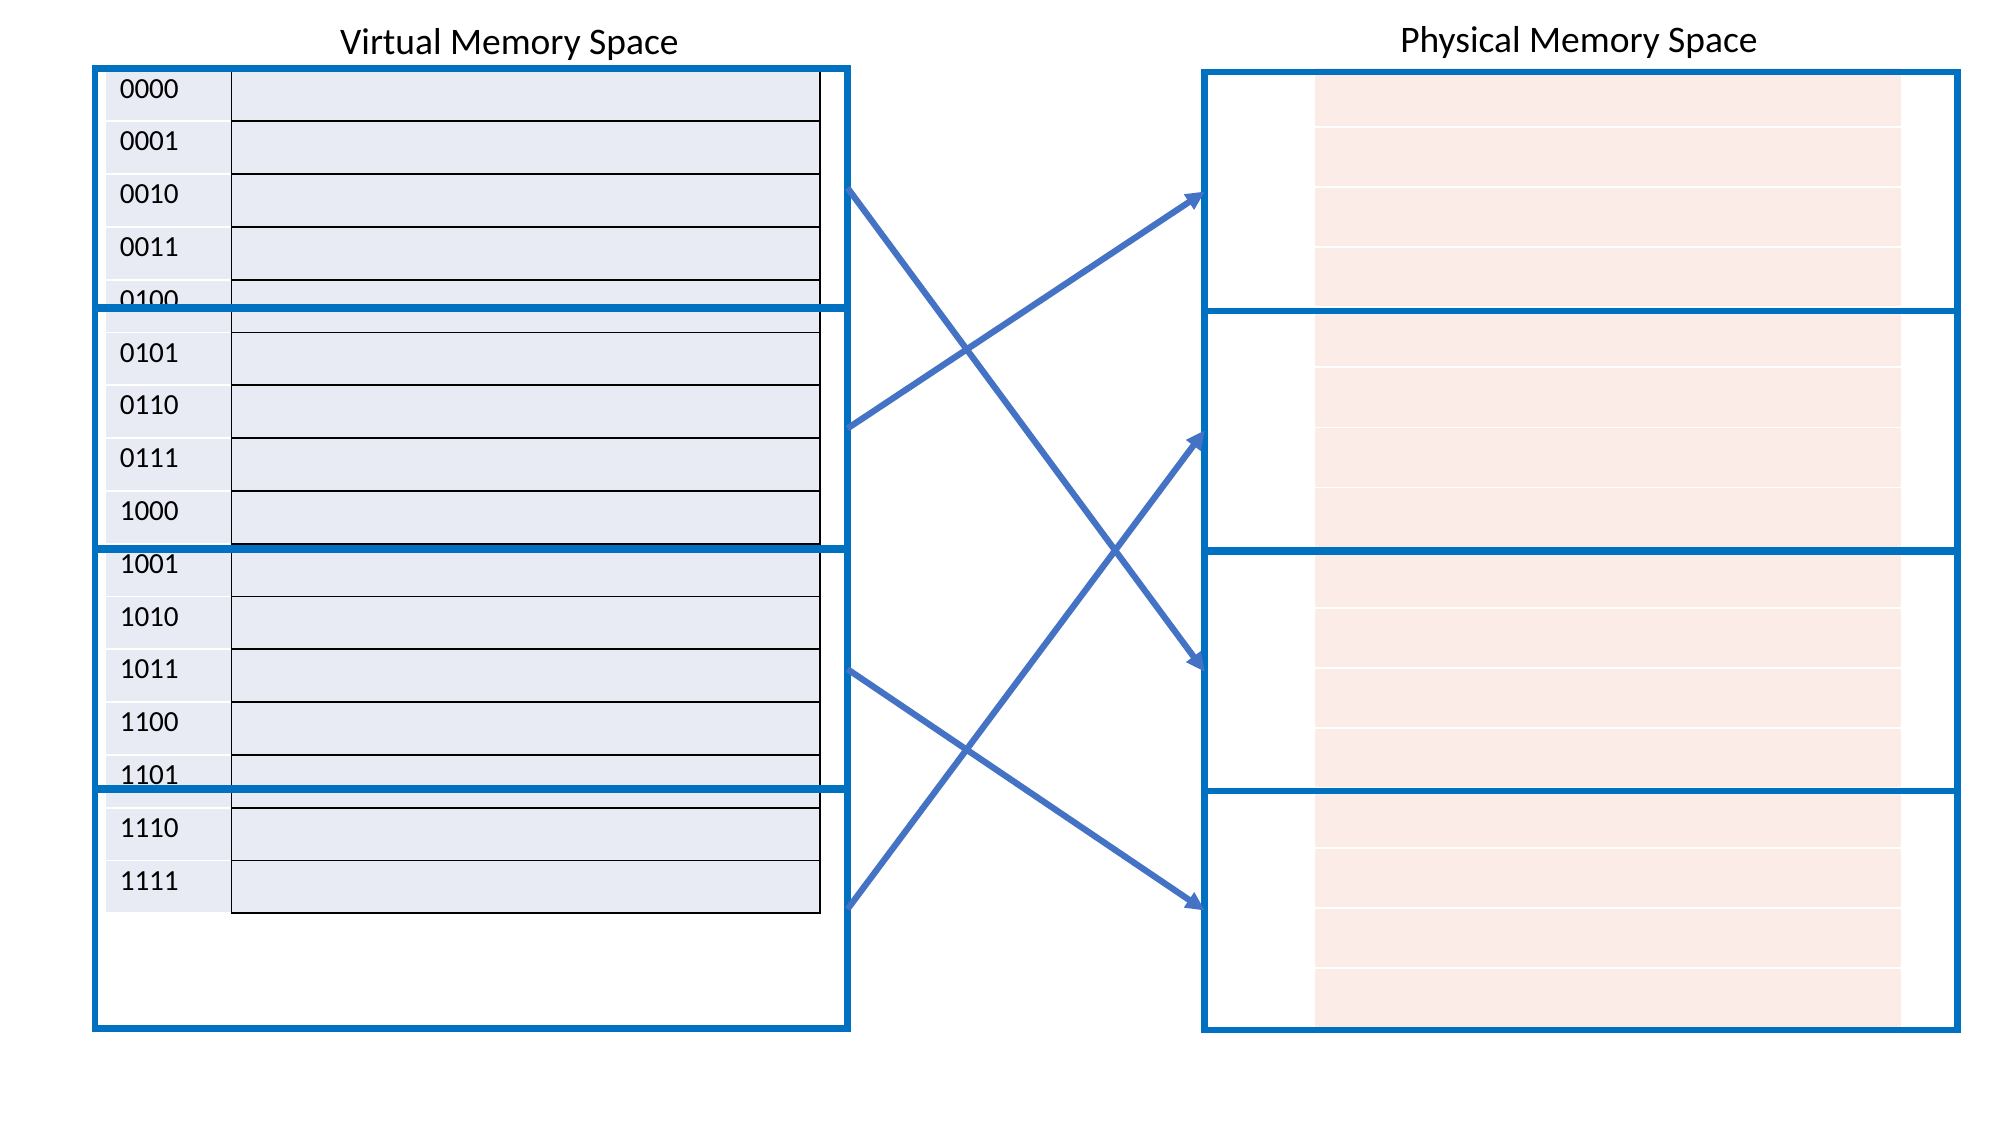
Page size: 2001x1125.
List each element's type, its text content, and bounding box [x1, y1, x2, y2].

text_box [94, 549, 847, 789]
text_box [847, 187, 1205, 191]
text_box Virtual Memory Space [325, 9, 694, 68]
text_box [1204, 71, 1958, 312]
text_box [847, 430, 1205, 910]
text_box [94, 68, 849, 308]
text_box [94, 789, 849, 1030]
text_box Physical Memory Space [1385, 7, 1773, 68]
text_box [1205, 551, 1958, 790]
text_box [94, 308, 847, 549]
text_box [1204, 790, 1958, 1031]
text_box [847, 191, 1205, 429]
text_box [1205, 312, 1958, 551]
